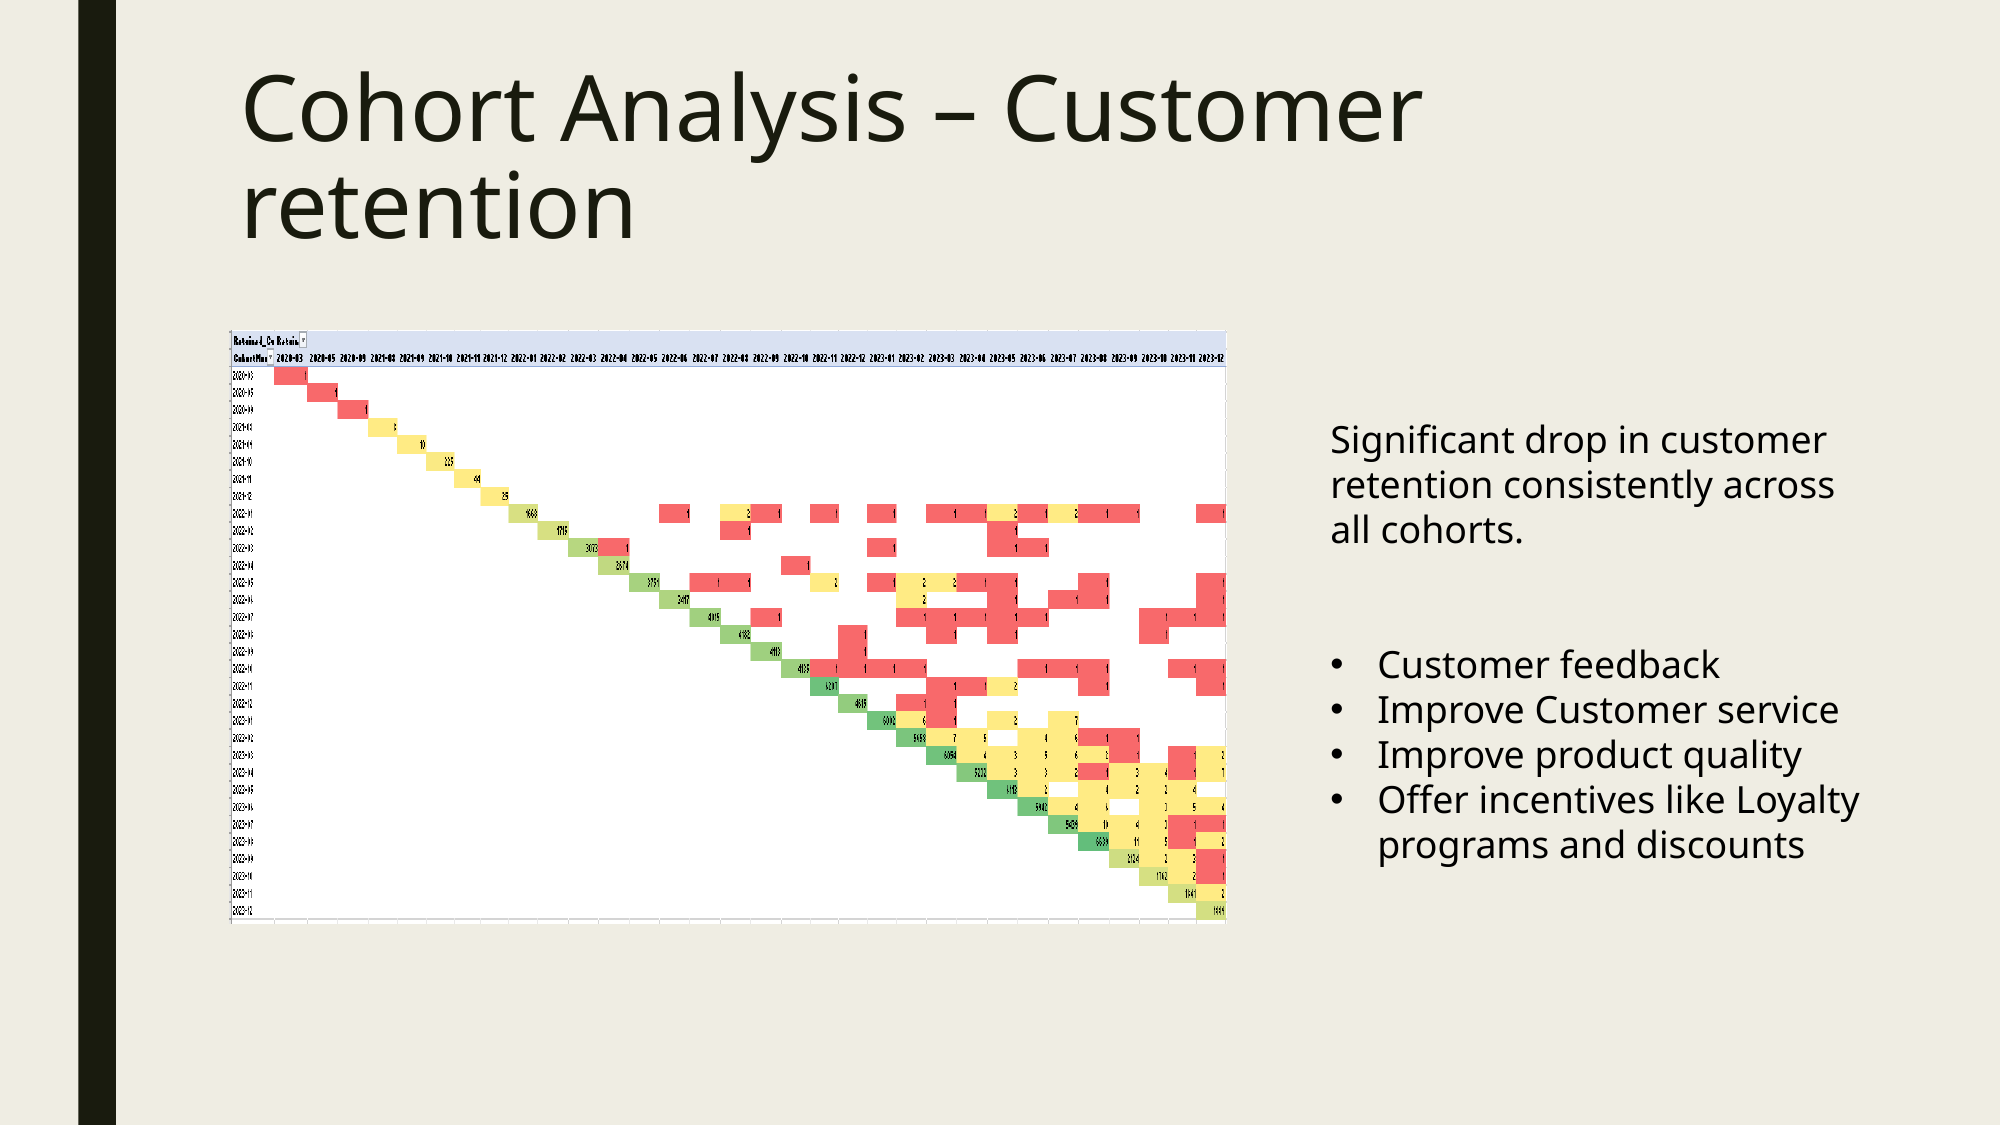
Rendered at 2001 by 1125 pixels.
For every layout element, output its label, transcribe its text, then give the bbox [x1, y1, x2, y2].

picture [229, 330, 1227, 924]
text_box Significant drop in customer retention consistently across all cohorts. Customer feedback Improve Customer service Improve product quality Offer incentives like Loyalty programs and discounts [1315, 364, 1901, 1125]
title Cohort Analysis – Customer retention [225, 55, 1800, 193]
list [225, 249, 1872, 1107]
